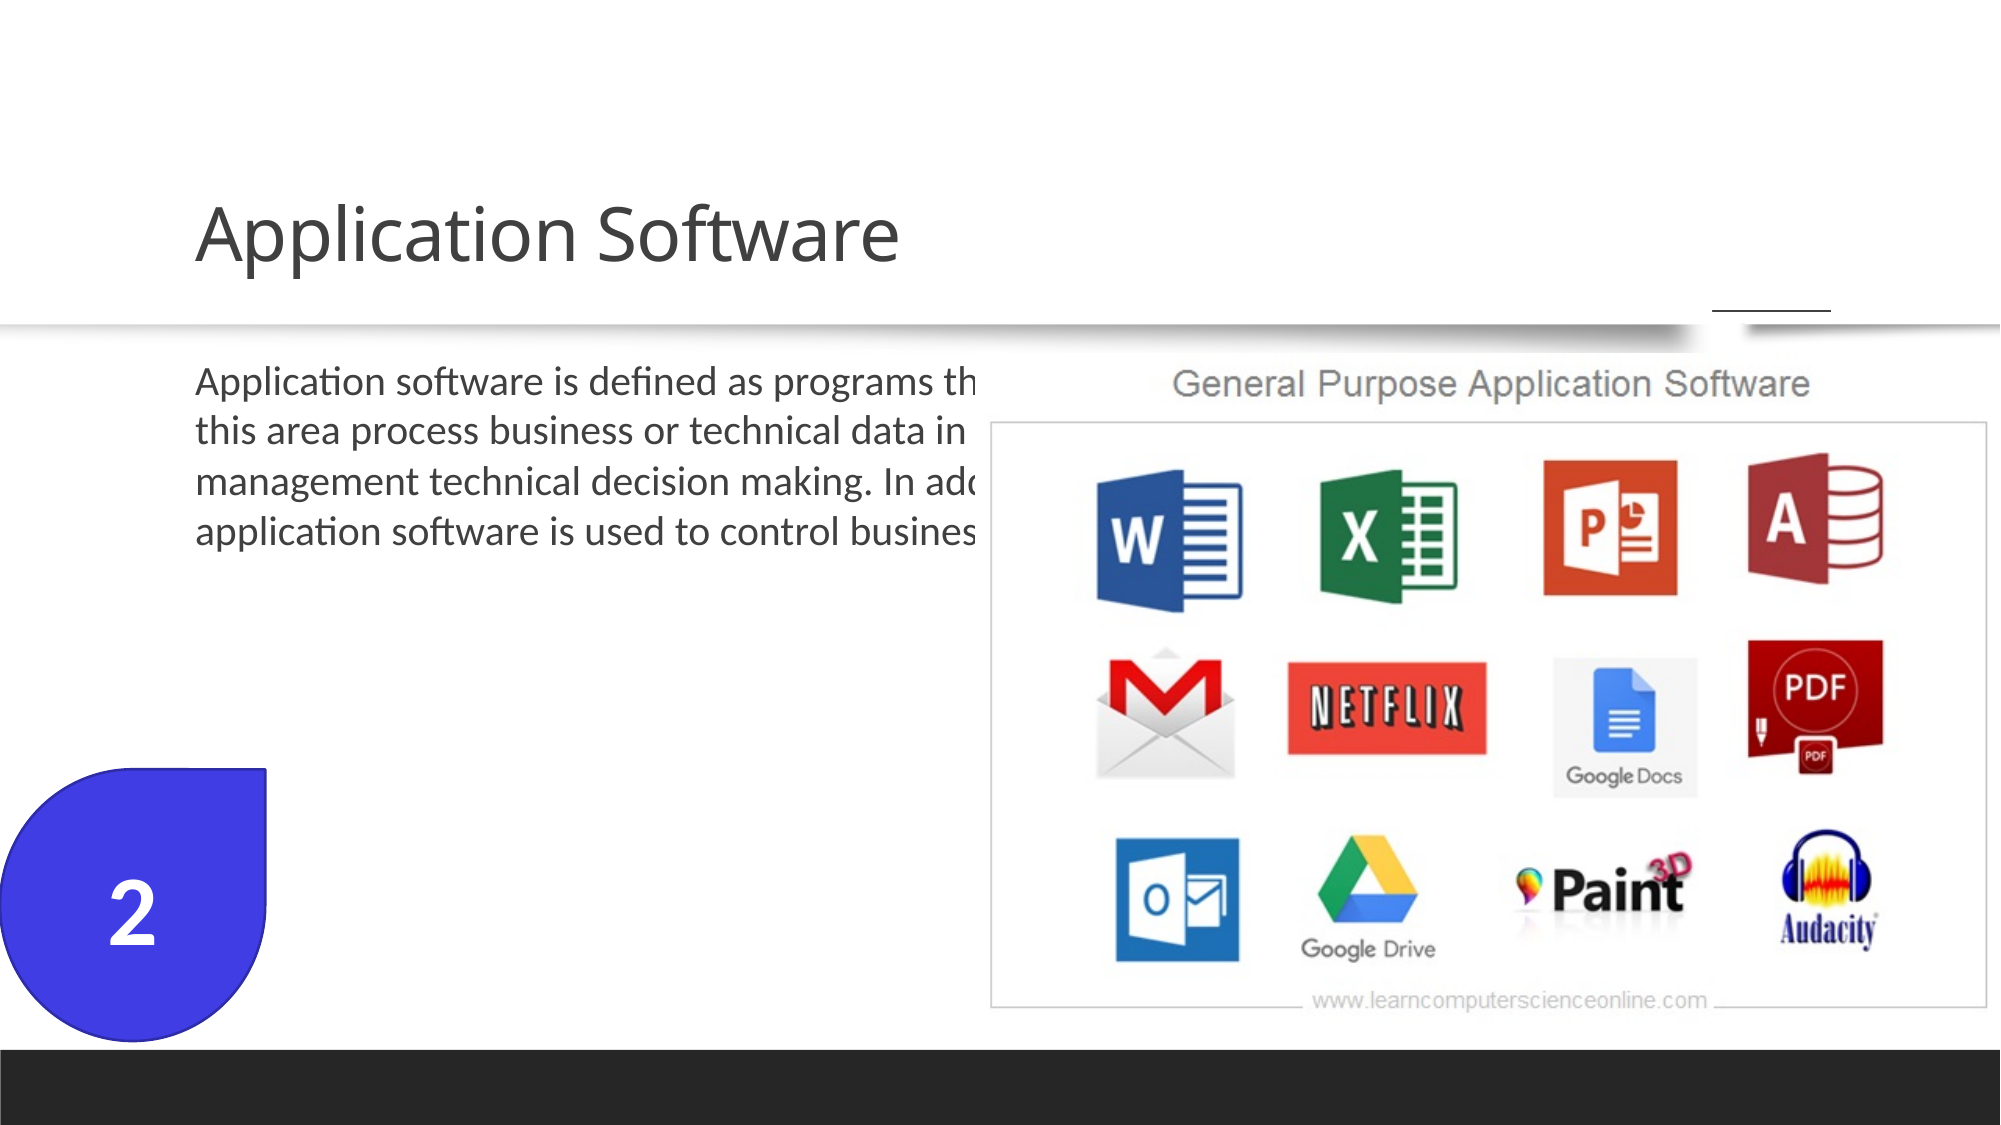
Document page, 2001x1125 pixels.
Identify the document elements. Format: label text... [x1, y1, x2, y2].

text_box 2 [0, 767, 267, 1043]
picture [1736, 323, 2000, 347]
picture [0, 325, 1713, 376]
title Application Software [180, 47, 1830, 285]
list Application software is defined as programs that solve a specific business need. Application in this area process business or technical data in a way that facilitates business operation or management technical decision making. In addition to convention data processing application, application software is used to control business function in real time [180, 345, 1830, 963]
picture [974, 352, 2000, 1025]
